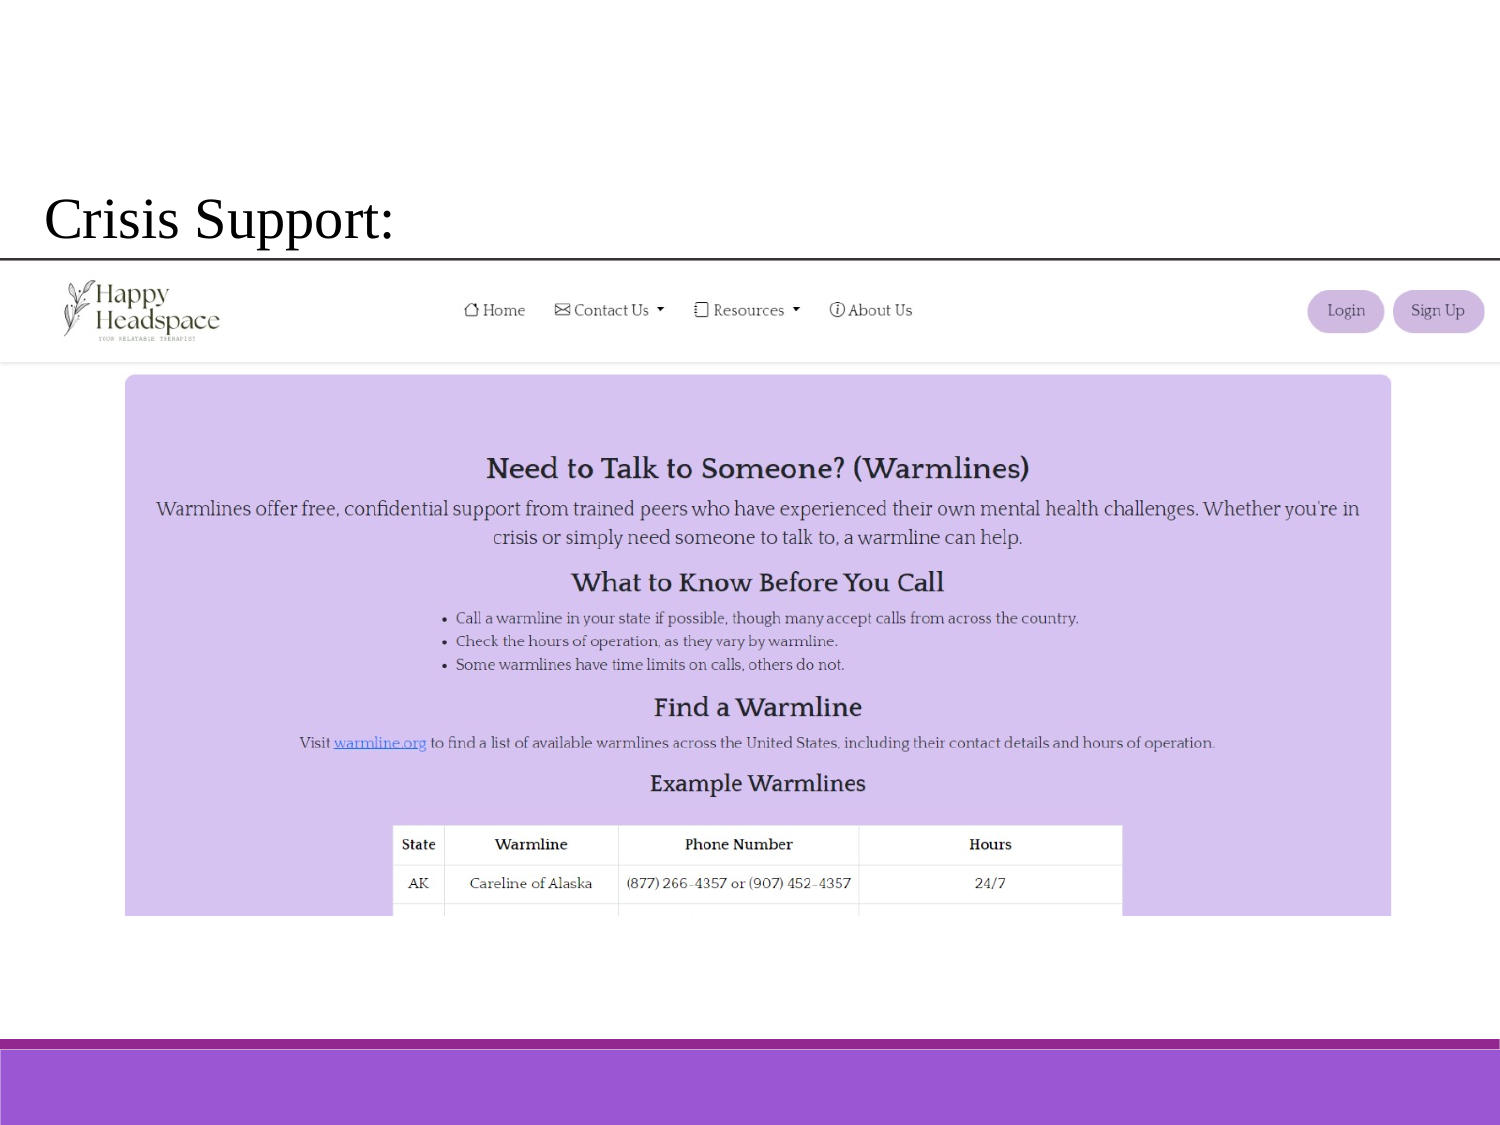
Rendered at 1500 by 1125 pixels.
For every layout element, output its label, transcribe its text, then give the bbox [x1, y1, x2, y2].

text_box Crisis Support: [29, 172, 703, 255]
picture [0, 258, 1500, 917]
